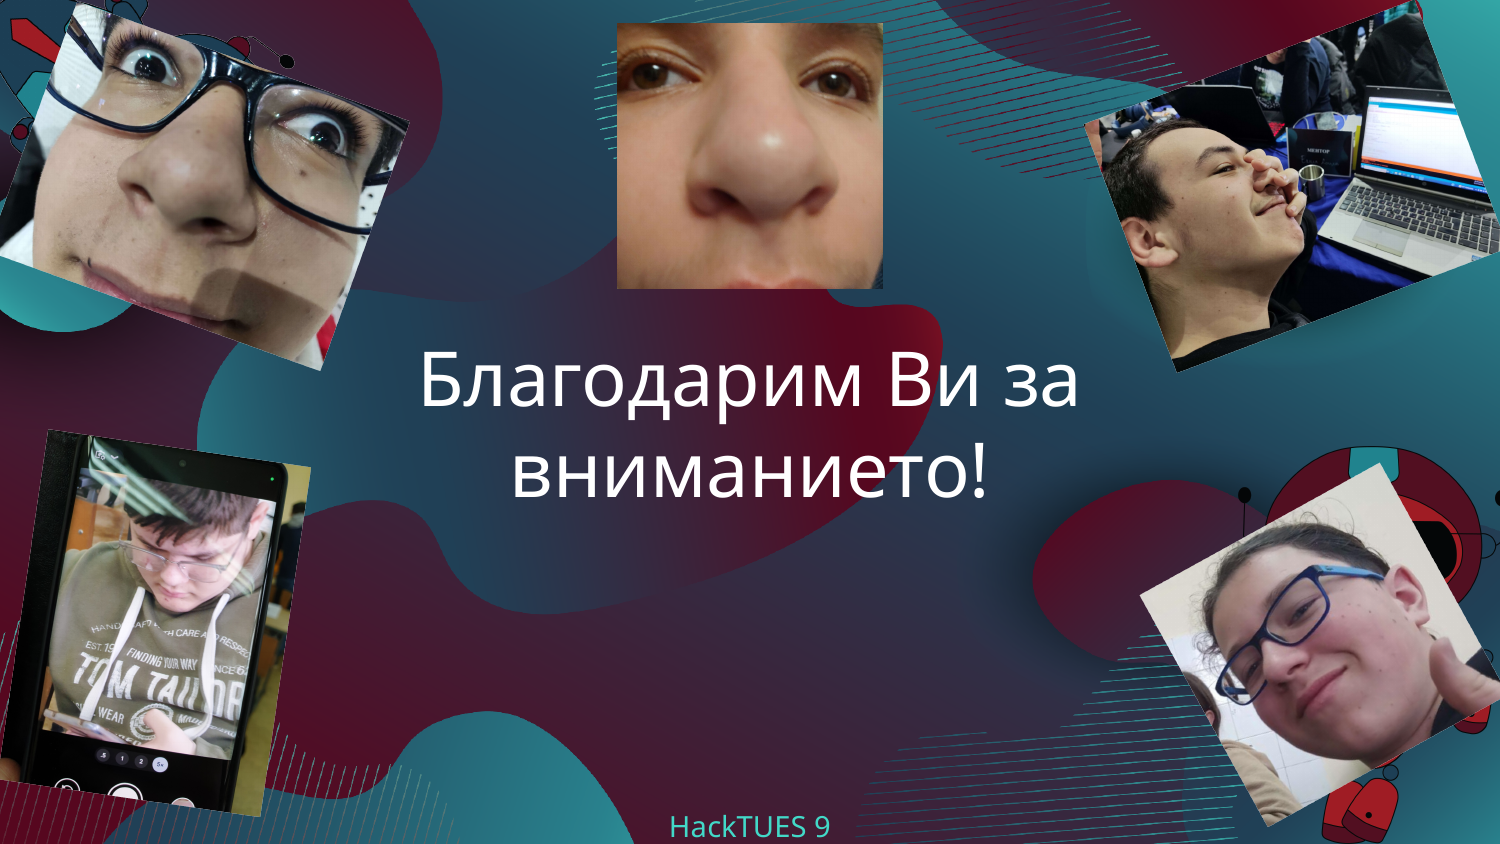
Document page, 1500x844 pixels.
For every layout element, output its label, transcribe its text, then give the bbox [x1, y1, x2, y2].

picture [0, 0, 1500, 844]
title Благодарим Ви за вниманието! [297, 314, 1203, 529]
